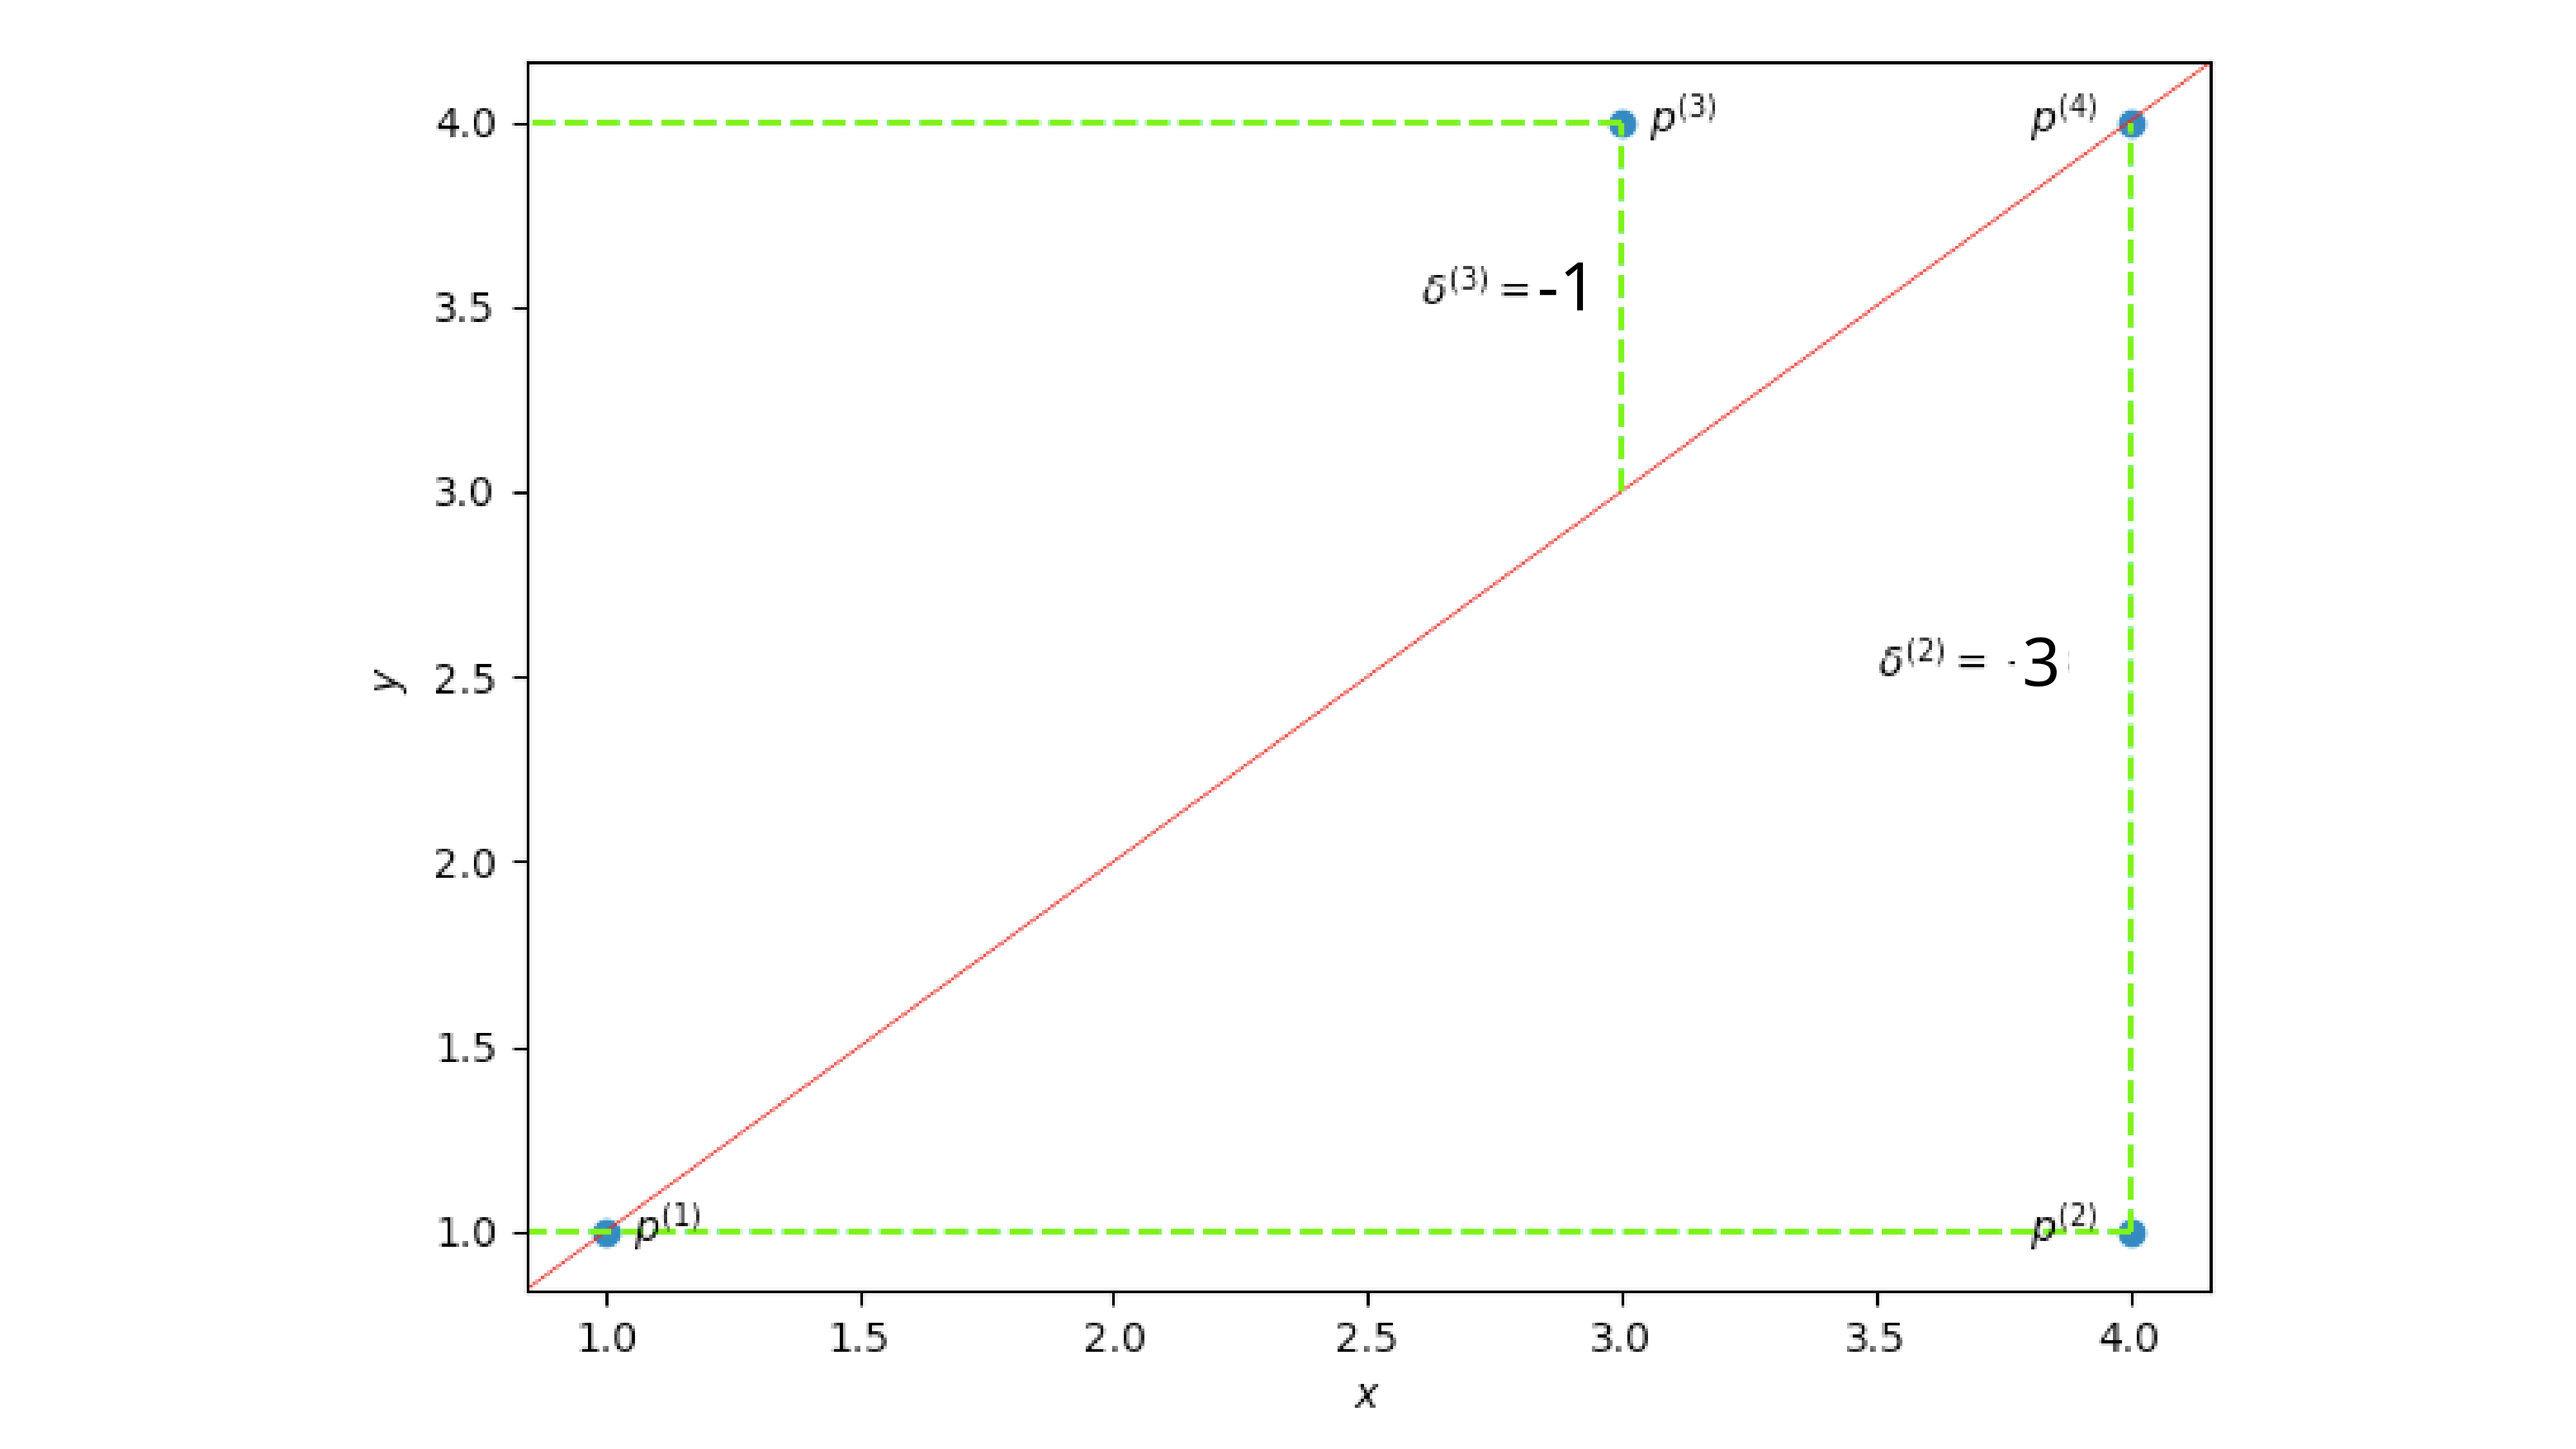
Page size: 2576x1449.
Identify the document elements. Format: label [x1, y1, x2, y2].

picture [334, 14, 2242, 1434]
